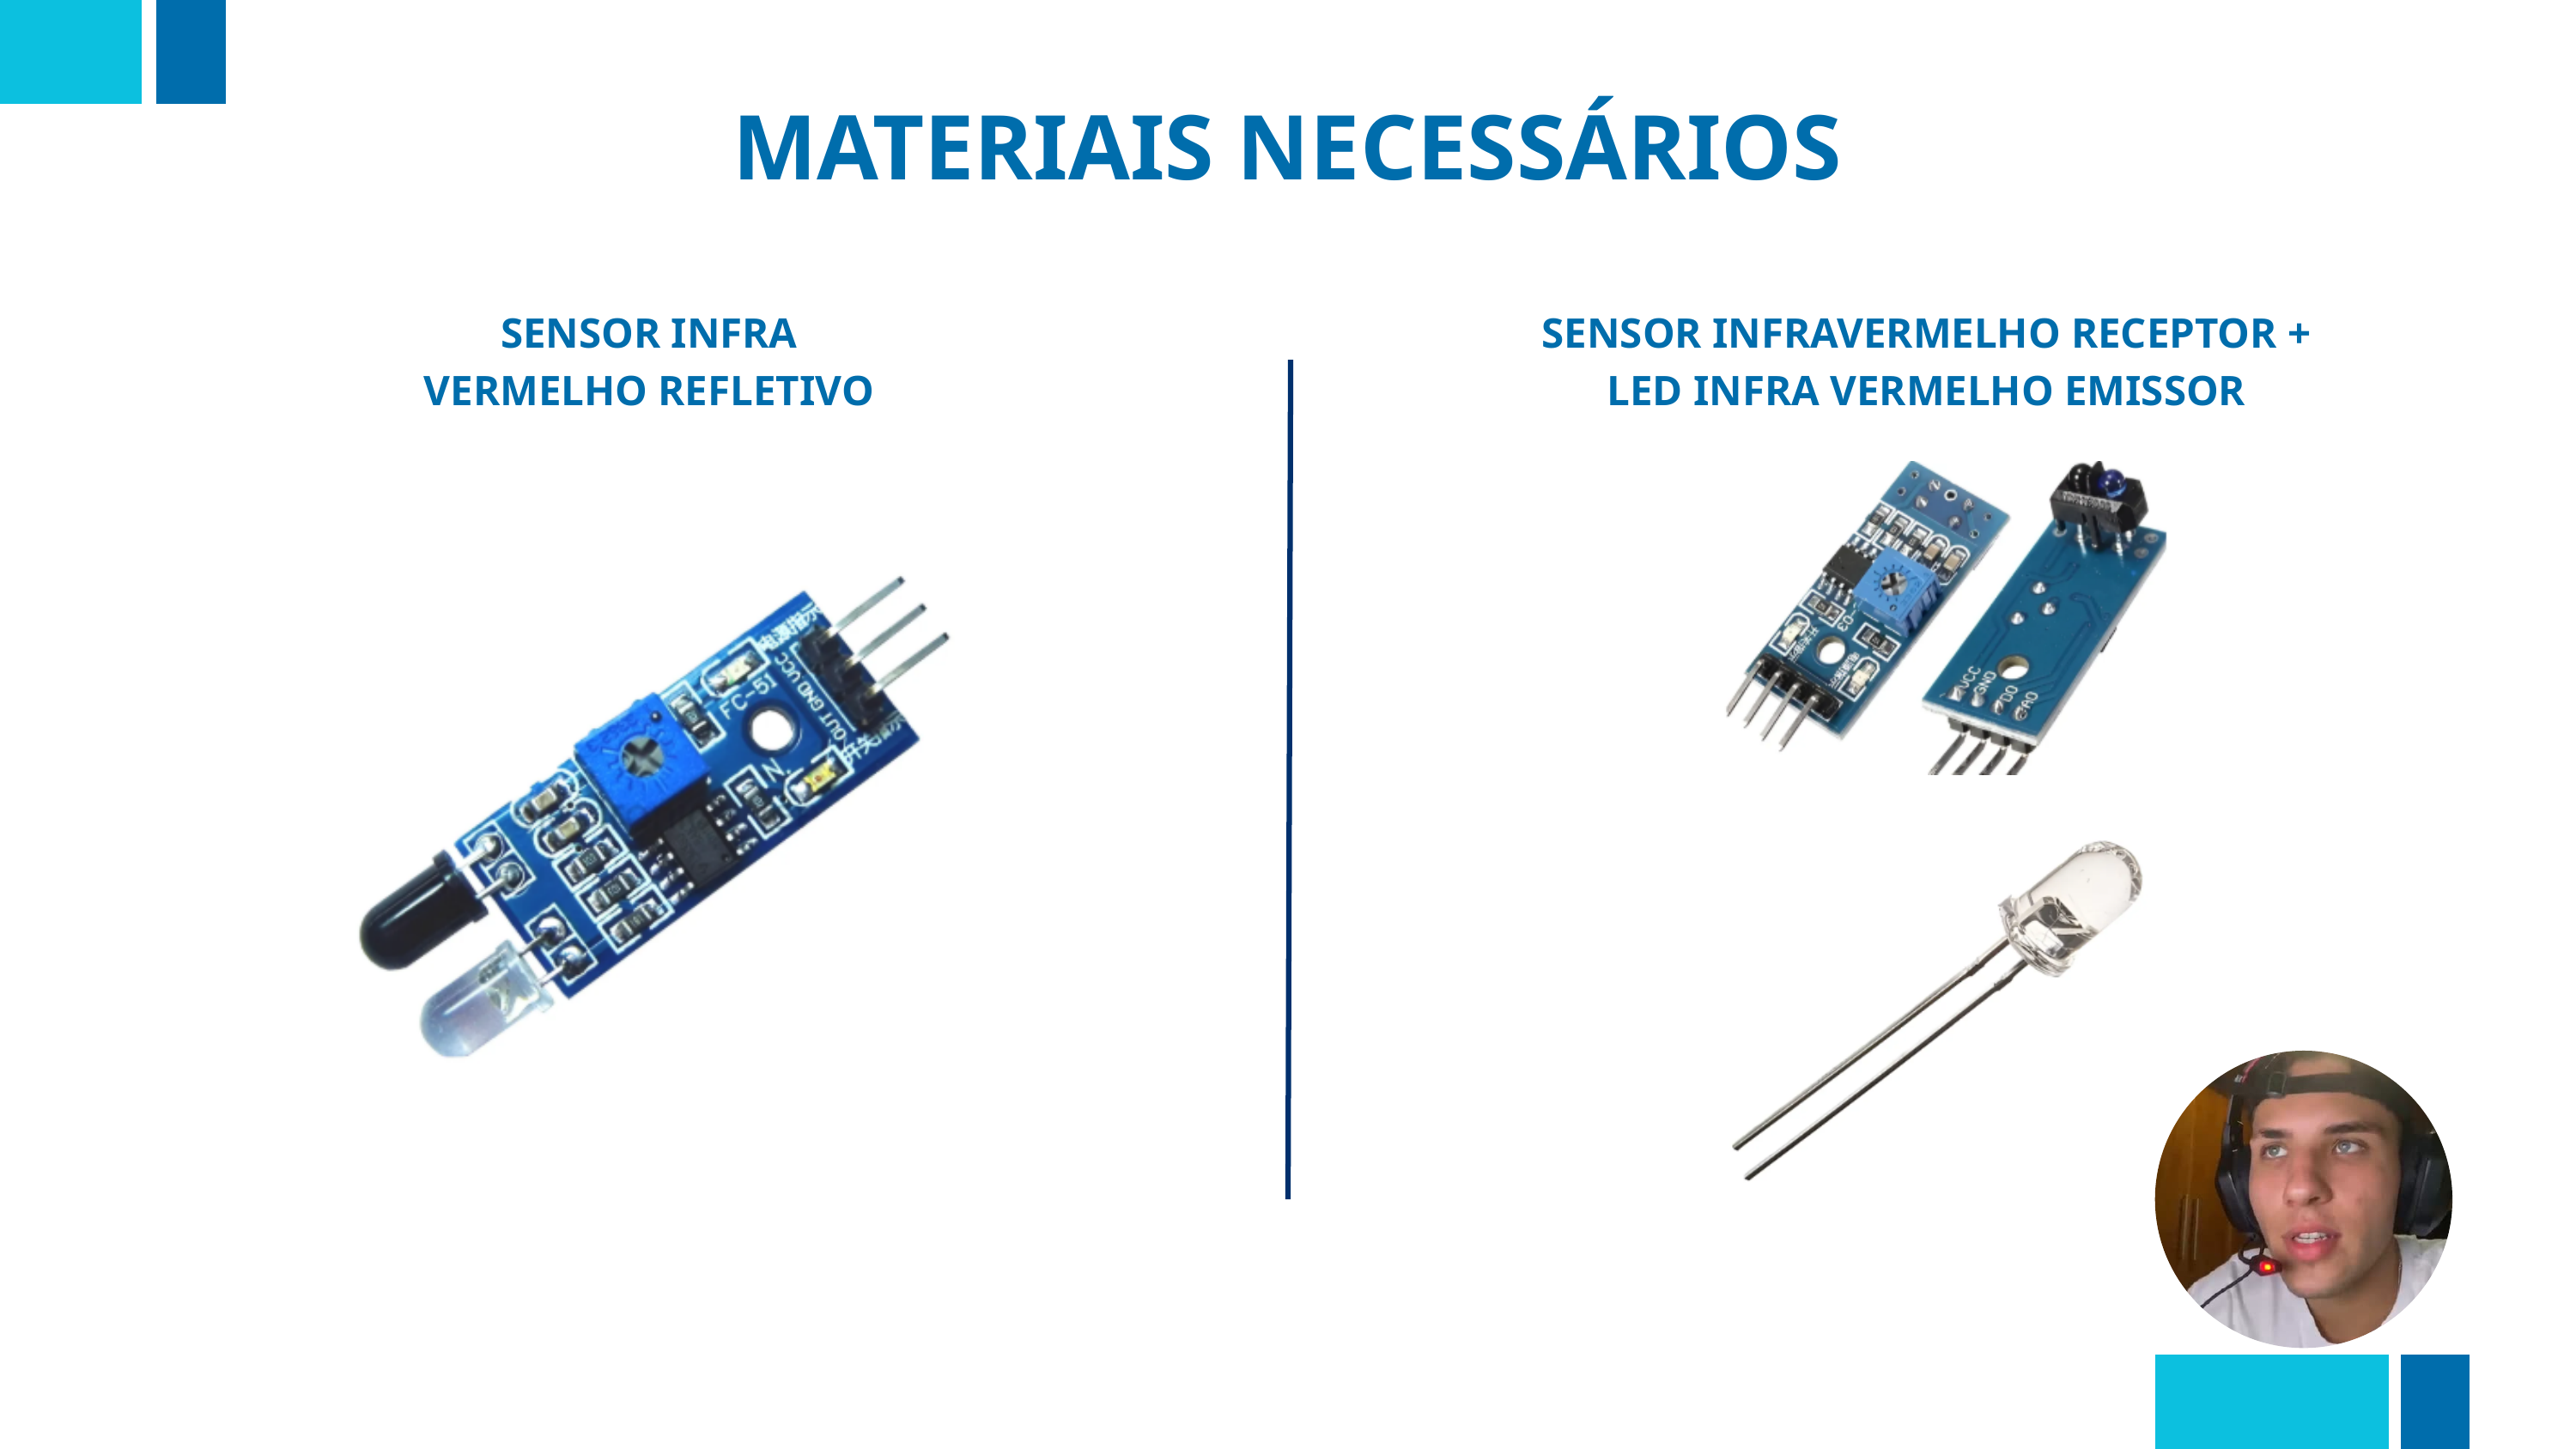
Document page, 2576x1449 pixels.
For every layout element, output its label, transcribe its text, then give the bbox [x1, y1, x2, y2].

text_box SENSOR INFRAVERMELHO RECEPTOR + LED INFRA VERMELHO EMISSOR [1504, 299, 2350, 414]
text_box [156, 0, 227, 104]
text_box MATERIAIS NECESSÁRIOS [649, 88, 1927, 198]
text_box [1671, 461, 2183, 775]
text_box [1706, 826, 2155, 1183]
text_box SENSOR INFRA VERMELHO REFLETIVO [396, 299, 902, 414]
text_box [306, 410, 993, 1140]
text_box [2154, 1050, 2453, 1349]
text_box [2154, 1355, 2390, 1449]
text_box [2400, 1355, 2470, 1449]
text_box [0, 0, 143, 104]
